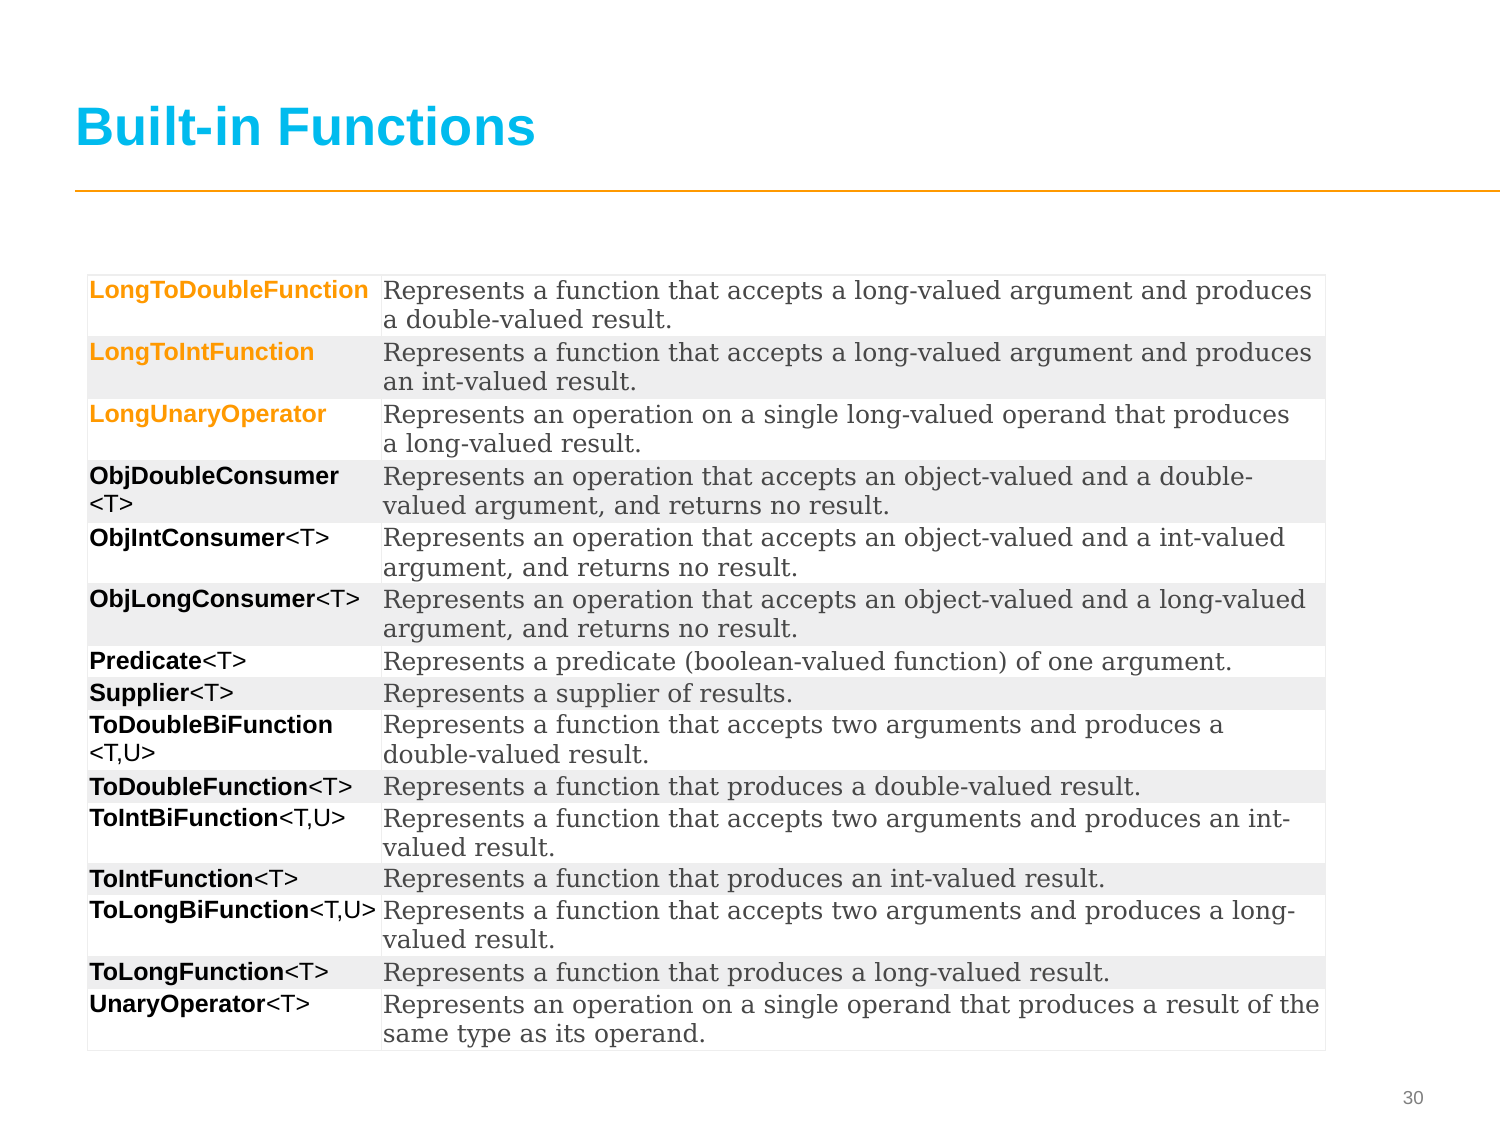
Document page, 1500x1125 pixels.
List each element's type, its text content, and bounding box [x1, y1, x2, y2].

table_cell ToIntFunction<T> [88, 864, 381, 894]
table_cell Represents a function that produces a long-valued result. [382, 957, 1325, 988]
table_cell Represents a function that accepts two arguments and produces a long-valued result. [382, 895, 1325, 956]
table_cell ToLongBiFunction<T,U> [88, 895, 381, 956]
table_cell UnaryOperator<T> [88, 989, 381, 1050]
table_cell ObjDoubleConsumer<T> [88, 461, 381, 522]
table_cell Represents an operation that accepts an object-valued and a double-valued argument, and returns no result. [382, 461, 1325, 522]
table_cell ToIntBiFunction<T,U> [88, 803, 381, 863]
table_cell ToLongFunction<T> [88, 957, 381, 988]
table_cell Represents an operation that accepts an object-valued and a long-valued argument, and returns no result. [382, 584, 1325, 645]
table_cell LongToIntFunction [88, 337, 381, 398]
table_cell Represents a function that produces an int-valued result. [382, 864, 1325, 894]
table_cell Represents a function that accepts a long-valued argument and produces an int-valued result. [382, 337, 1325, 398]
table_cell Represents a predicate (boolean-valued function) of one argument. [382, 646, 1325, 677]
table_cell LongUnaryOperator [88, 399, 381, 460]
title Built-in Functions [75, 27, 1422, 157]
table_cell Represents an operation that accepts an object-valued and a int-valued argument, and returns no result. [382, 523, 1325, 583]
table_cell Supplier<T> [88, 678, 381, 709]
table_cell Represents a function that accepts two arguments and produces an int-valued result. [382, 803, 1325, 863]
table_cell ObjIntConsumer<T> [88, 523, 381, 583]
table_header LongToDoubleFunction [88, 276, 381, 336]
table_cell Predicate<T> [88, 646, 381, 677]
table_cell ToDoubleFunction<T> [88, 771, 381, 802]
table_cell ObjLongConsumer<T> [88, 584, 381, 645]
table_cell Represents an operation on a single operand that produces a result of the same type as its operand. [382, 989, 1325, 1050]
table_cell Represents a supplier of results. [382, 678, 1325, 709]
table_header Represents a function that accepts a long-valued argument and produces a double-valued result. [382, 276, 1325, 336]
table_cell Represents a function that accepts two arguments and produces a double-valued result. [382, 710, 1325, 770]
table_cell ToDoubleBiFunction<T,U> [88, 710, 381, 770]
table_cell Represents a function that produces a double-valued result. [382, 771, 1325, 802]
table_cell Represents an operation on a single long-valued operand that produces a long-valued result. [382, 399, 1325, 460]
